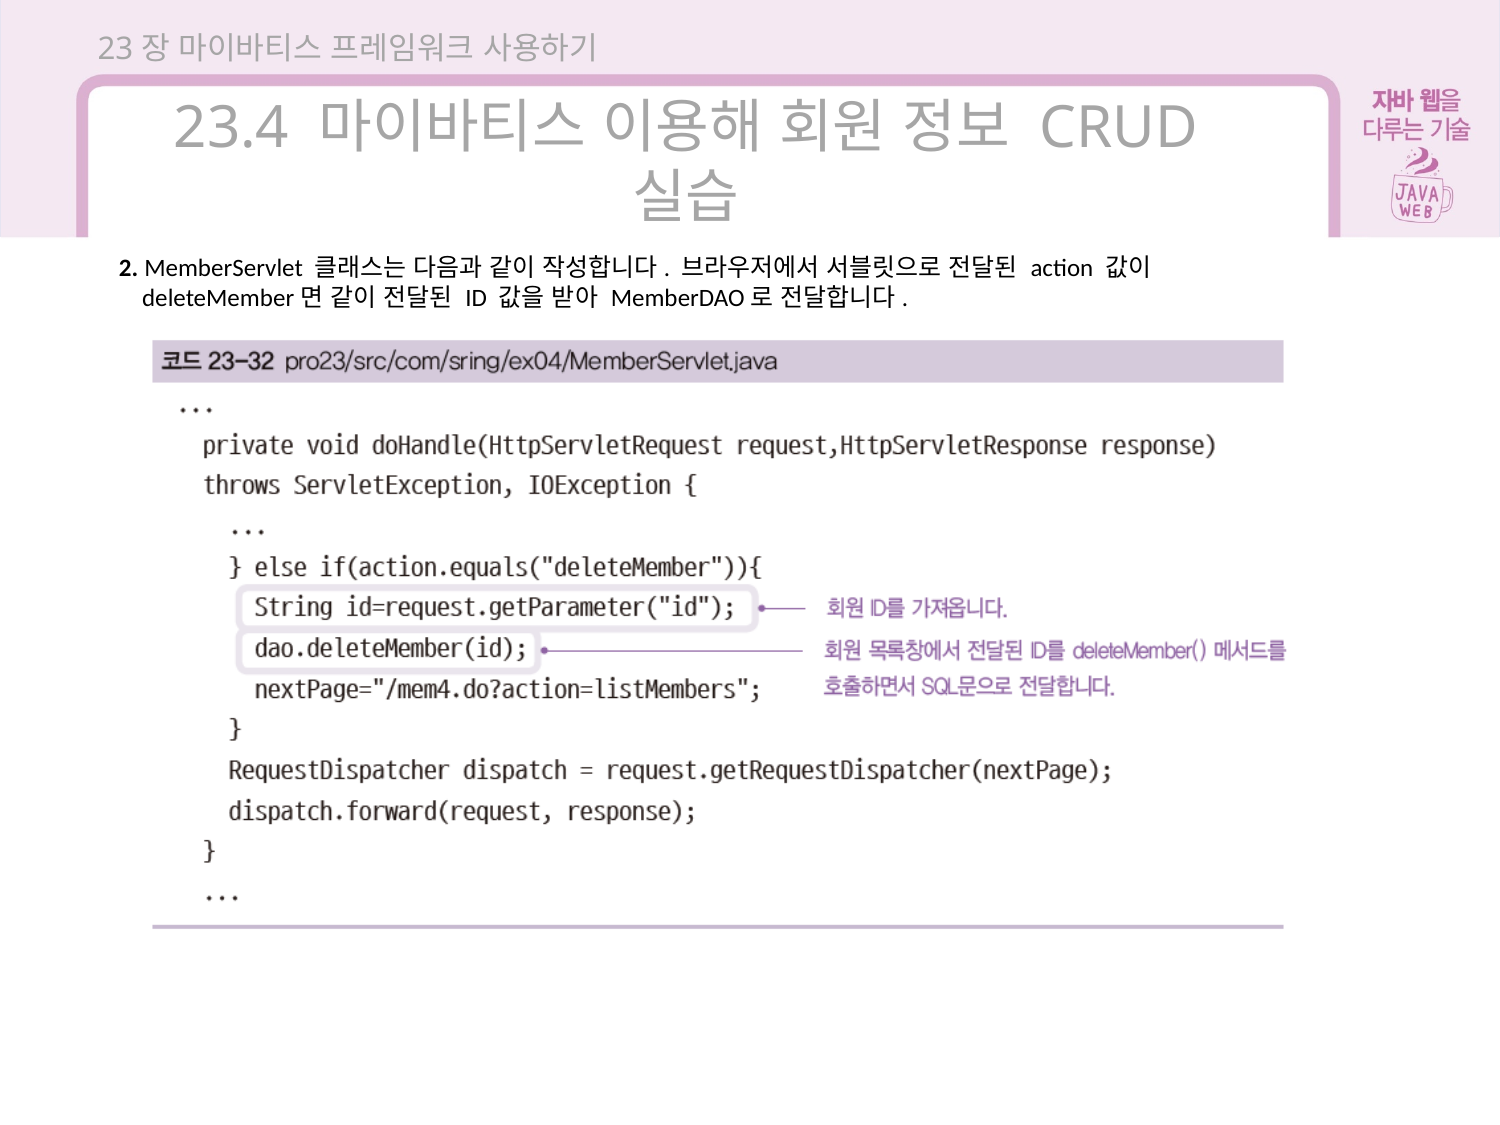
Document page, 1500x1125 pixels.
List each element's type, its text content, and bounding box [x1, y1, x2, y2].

picture [0, 0, 1500, 1125]
text_box 23장 마이바티스 프레임워크 사용하기 [82, 0, 1133, 74]
text_box 23.4 마이바티스 이용해 회원 정보 CRUD 실습 [104, 82, 1268, 237]
text_box 2. MemberServlet 클래스는 다음과 같이 작성합니다. 브라우저에서 서블릿으로 전달된 action 값이 deleteMember면 같이 전달된 ID 값을 받아 MemberDAO로 전달합니다. [104, 244, 1331, 320]
